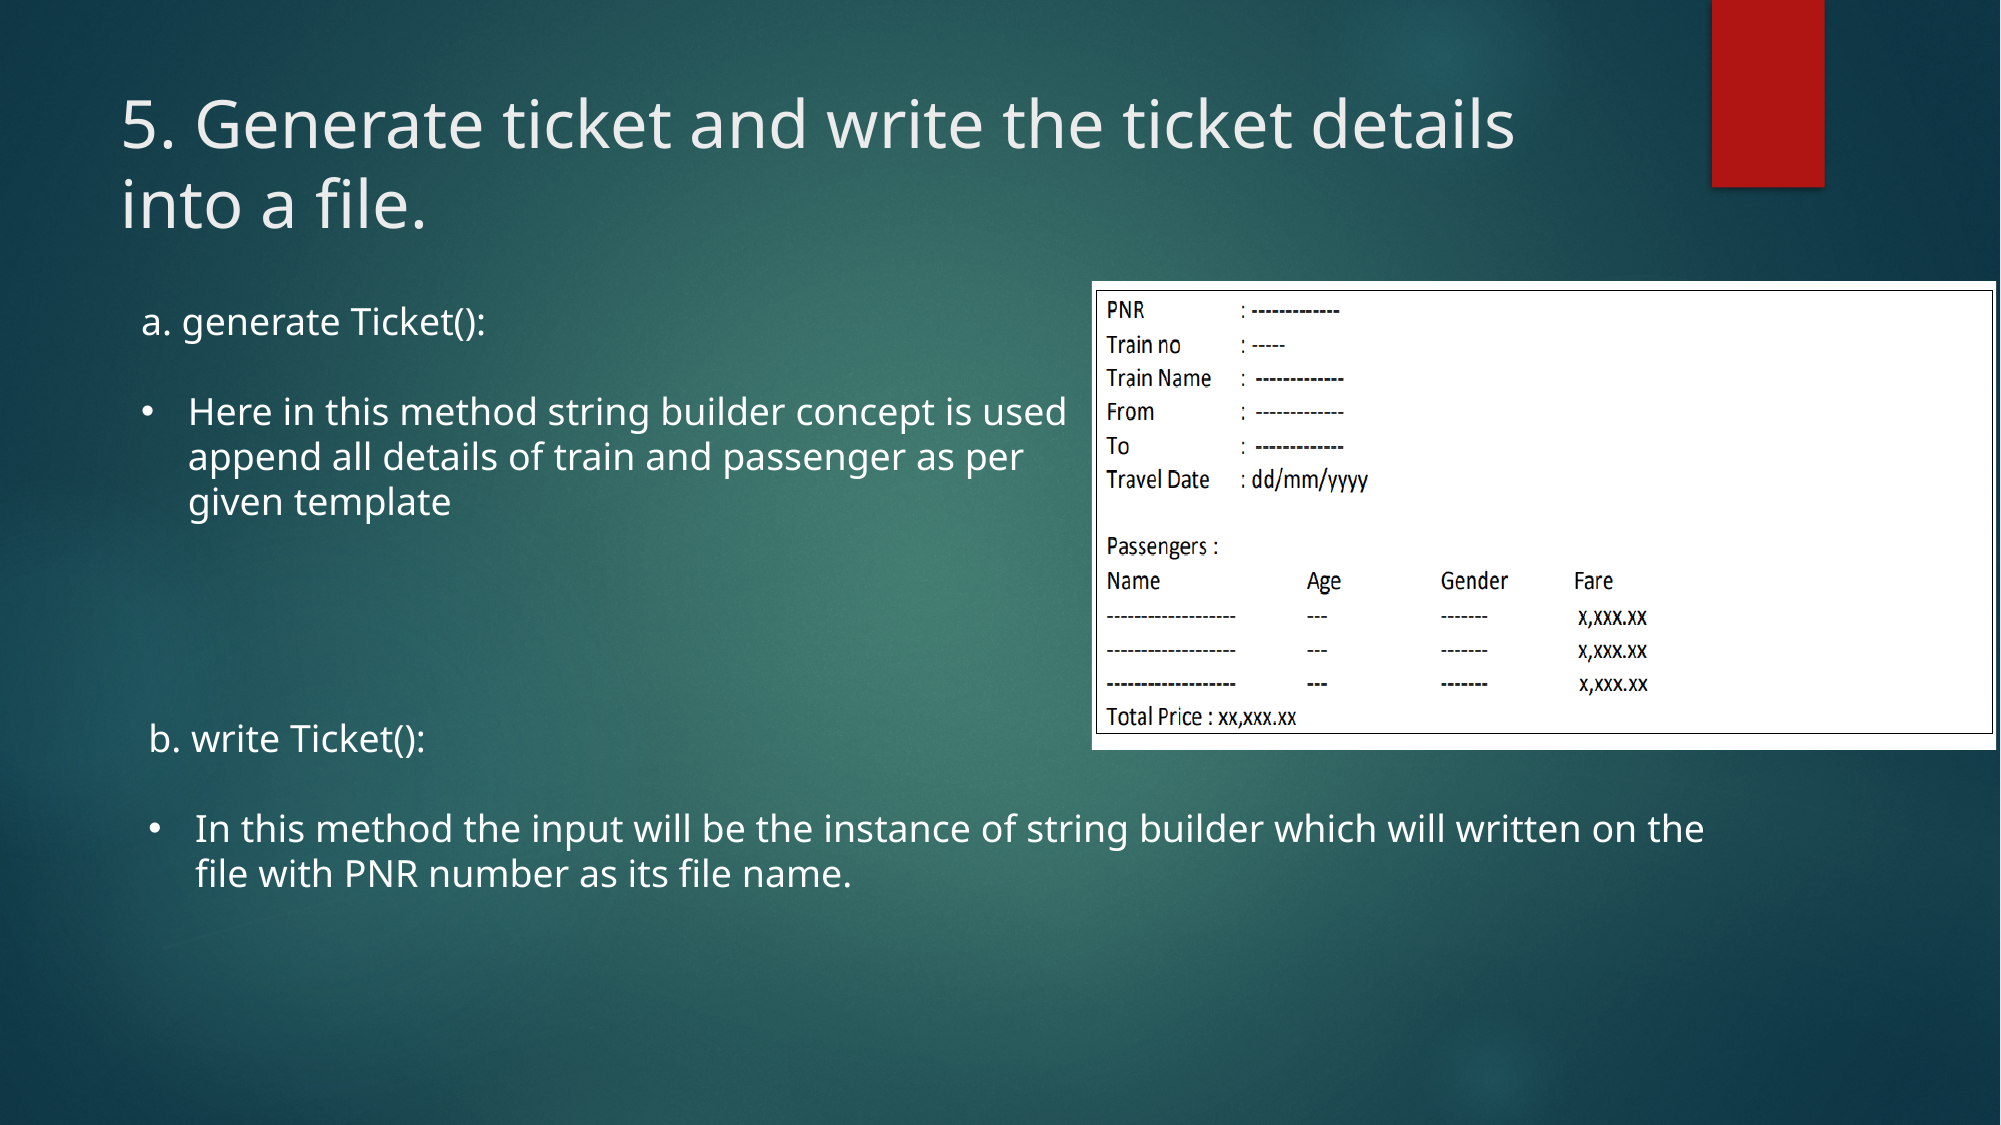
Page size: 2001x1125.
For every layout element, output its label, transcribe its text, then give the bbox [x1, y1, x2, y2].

text_box a. generate Ticket(): Here in this method string builder concept is used append all details of train and passenger as per given template [126, 290, 1086, 756]
picture [0, 0, 2001, 1125]
text_box 5. Generate ticket and write the ticket details into a file. [106, 74, 1649, 304]
text_box b. write Ticket(): In this method the input will be the instance of string builder which will written on the file with PNR number as its file name. [133, 707, 1779, 903]
